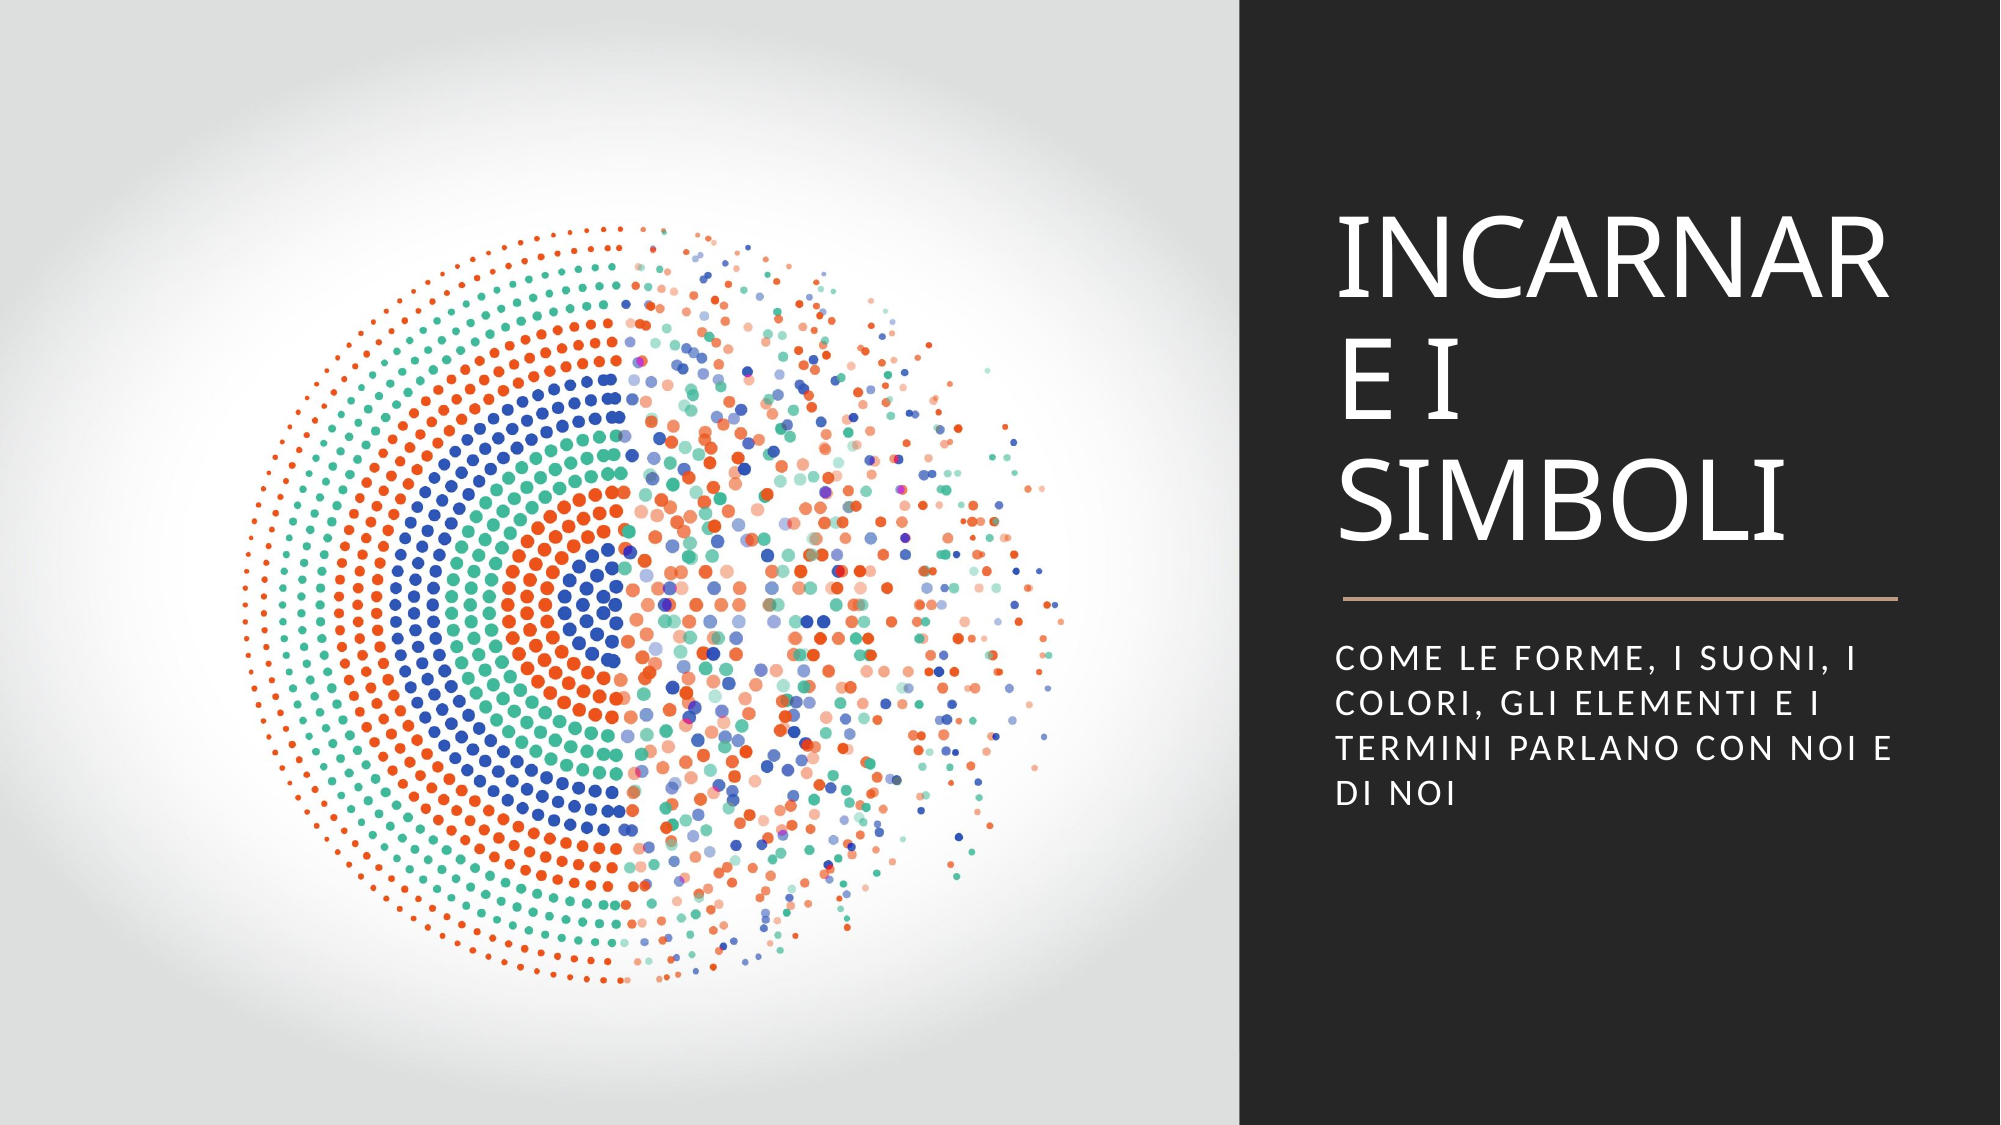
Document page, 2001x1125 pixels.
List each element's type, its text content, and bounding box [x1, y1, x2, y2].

subtitle COME LE FORME, I SUONI, I COLORI, GLI ELEMENTI E I TERMINI PARLANO CON NOI E DI NOI [1320, 625, 1921, 888]
picture [0, 0, 1241, 1125]
text_box [1245, 0, 2000, 1125]
title INCARNARE I SIMBOLI [1320, 104, 1921, 573]
